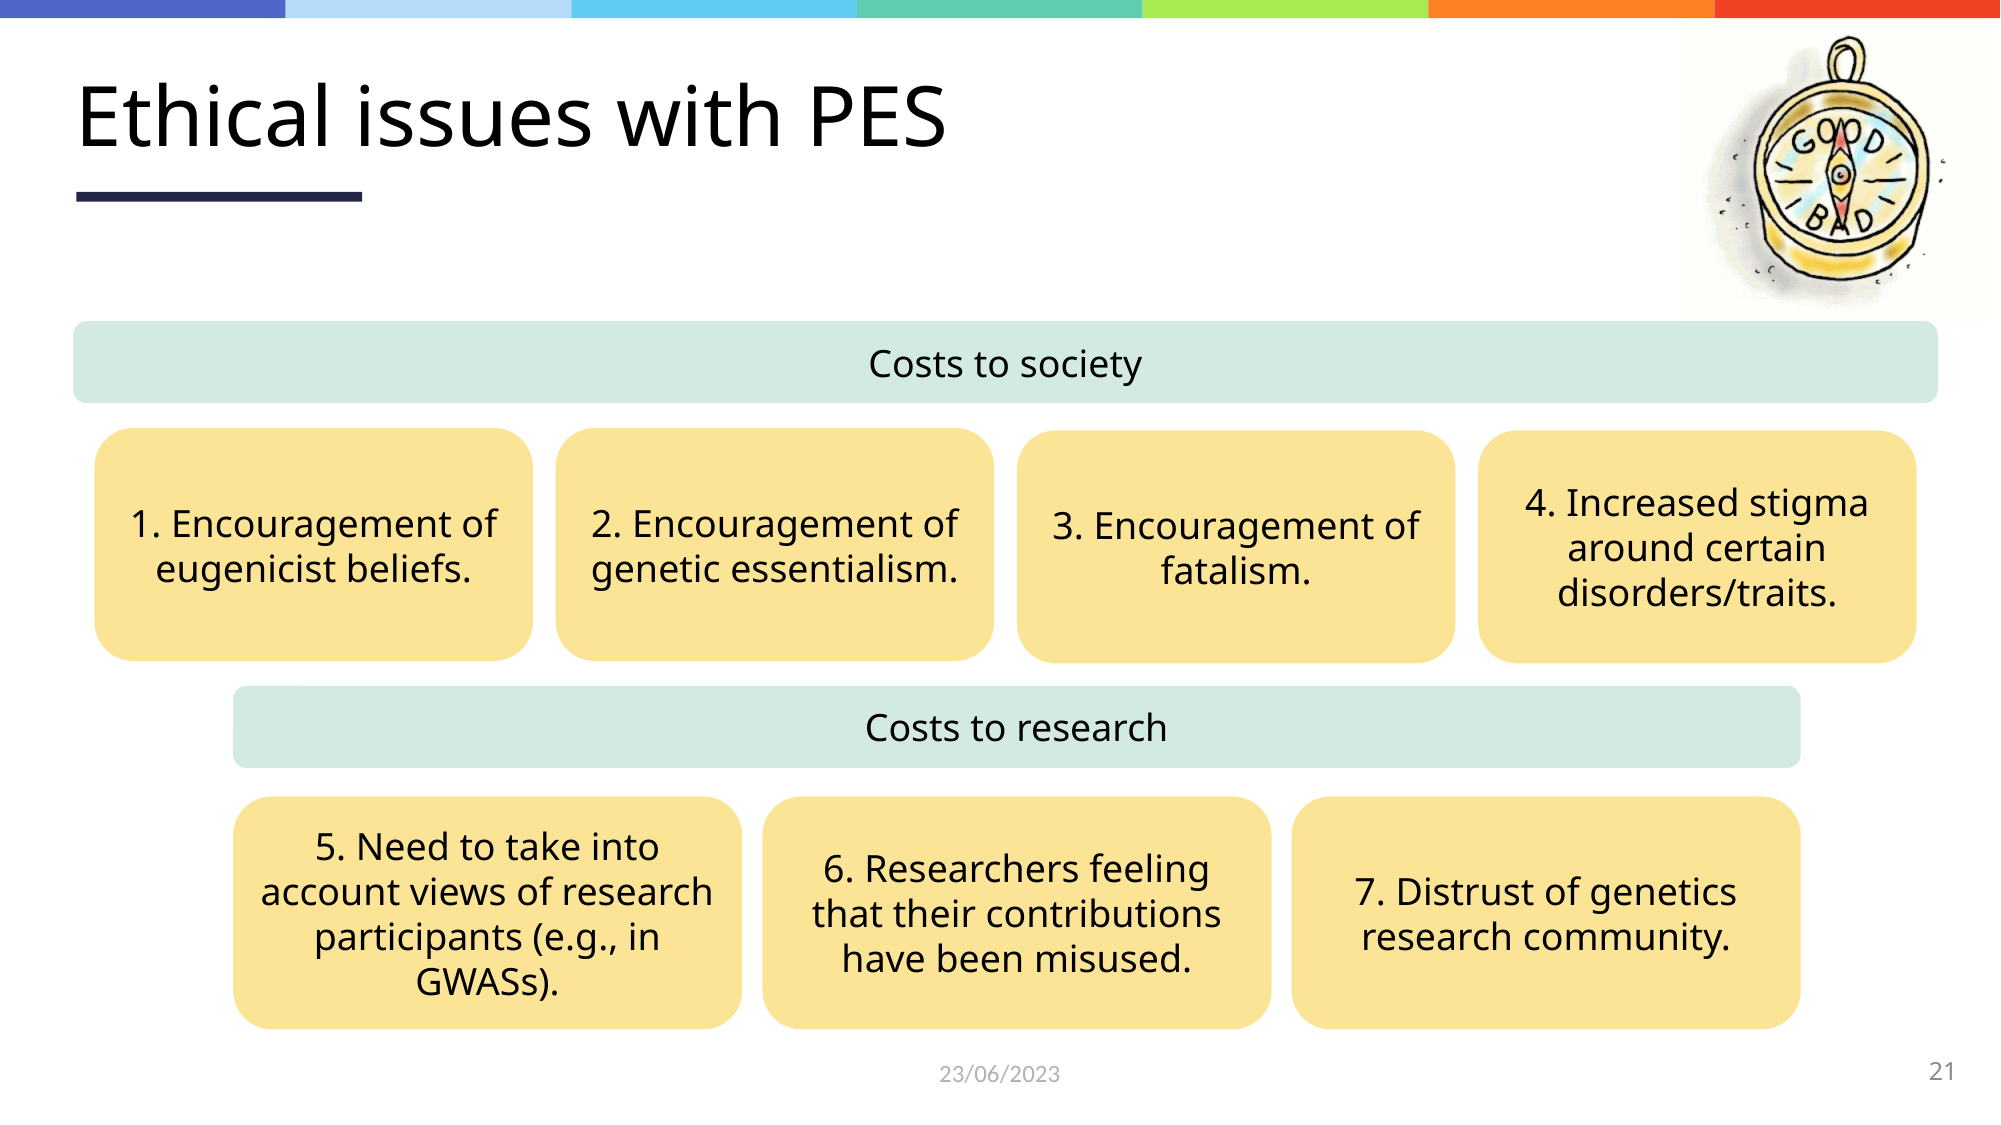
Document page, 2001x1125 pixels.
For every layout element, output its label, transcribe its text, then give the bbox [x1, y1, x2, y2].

picture [1679, 22, 1988, 323]
slide_number 21 [1904, 1042, 1973, 1103]
text_box 3. Encouragement of fatalism. [1015, 429, 1457, 665]
text_box Costs to research [231, 684, 1802, 769]
text_box 6. Researchers feeling that their contributions have been misused. [761, 795, 1273, 1031]
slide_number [774, 1042, 1225, 1103]
text_box 1. Encouragement of eugenicist beliefs. [93, 426, 534, 662]
text_box Costs to society [72, 319, 1939, 405]
text_box 7. Distrust of genetics research community. [1290, 795, 1802, 1031]
text_box 5. Need to take into account views of research participants (e.g., in GWASs). [232, 795, 744, 1031]
text_box 2. Encouragement of genetic essentialism. [554, 426, 996, 662]
title Ethical issues with PES [60, 62, 1679, 178]
text_box 4. Increased stigma around certain disorders/traits. [1477, 429, 1918, 665]
